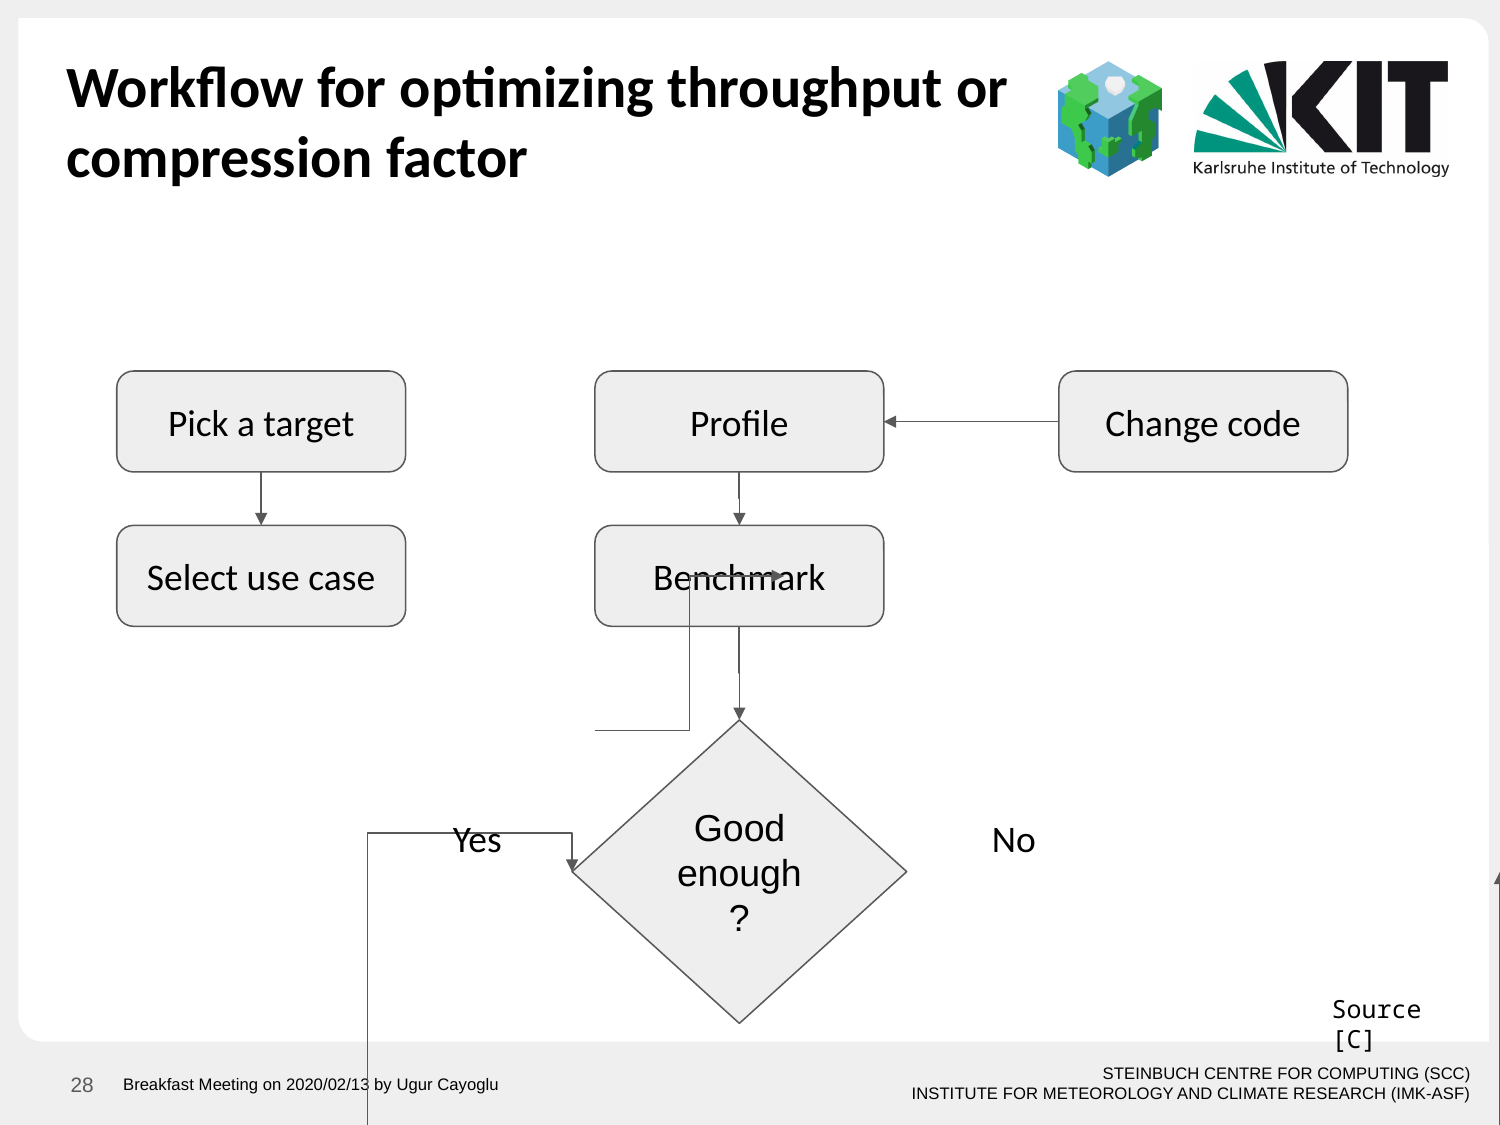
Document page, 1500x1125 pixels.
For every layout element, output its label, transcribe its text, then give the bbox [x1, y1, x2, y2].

text_box Breakfast Meeting on 2020/02/13 by Ugur Cayoglu [108, 1041, 368, 1125]
text_box [1493, 871, 1500, 885]
text_box Profile [594, 370, 884, 472]
text_box Good enough ? [572, 720, 907, 1024]
text_box Yes [382, 799, 572, 868]
text_box [594, 569, 785, 731]
text_box [883, 415, 1059, 428]
text_box STEINBUCH CENTRE FOR COMPUTING (SCC) INSTITUTE FOR METEOROLOGY AND CLIMATE RESEARCH (IMK-ASF) [420, 1040, 1486, 1125]
text_box Breakfast Meeting on 2020/02/13 by Ugur Cayoglu [369, 1041, 778, 1125]
text_box [733, 626, 746, 720]
text_box Select use case [116, 525, 406, 627]
text_box [733, 472, 746, 526]
text_box [255, 472, 268, 526]
text_box Change code [1058, 370, 1348, 472]
picture [1194, 61, 1450, 178]
text_box [18, 18, 1489, 1042]
text_box Benchmark [594, 525, 884, 627]
text_box <number> [18, 1040, 109, 1125]
text_box [570, 833, 579, 872]
text_box No [919, 799, 1109, 868]
text_box Workflow for optimizing throughput or compression factor [51, 81, 1027, 158]
text_box Source [C] [1316, 978, 1486, 1033]
text_box Pick a target [116, 370, 406, 472]
picture [1058, 61, 1163, 178]
